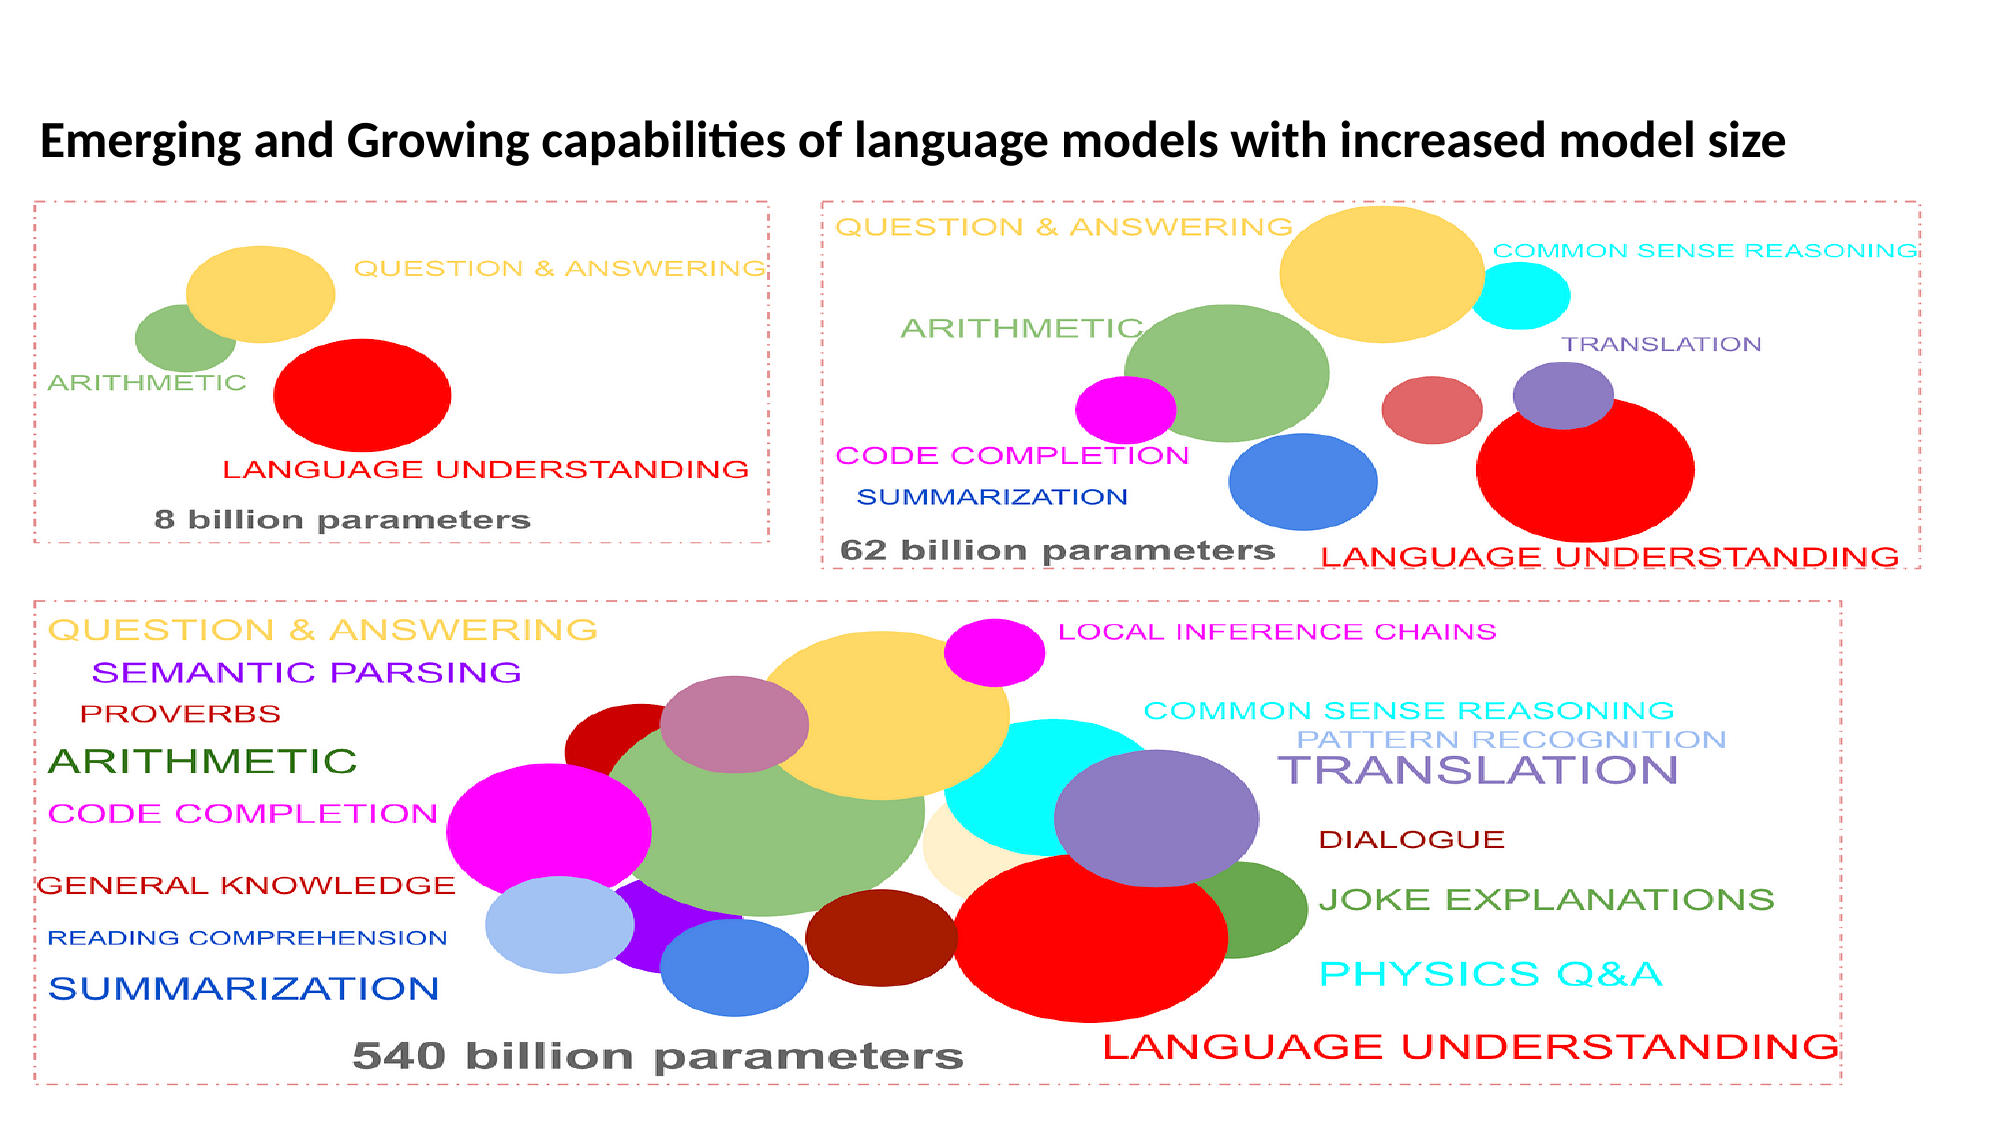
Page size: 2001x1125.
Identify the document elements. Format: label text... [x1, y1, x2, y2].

text_box Emerging and Growing capabilities of language models with increased model size [24, 59, 1855, 190]
picture [24, 190, 1934, 1101]
